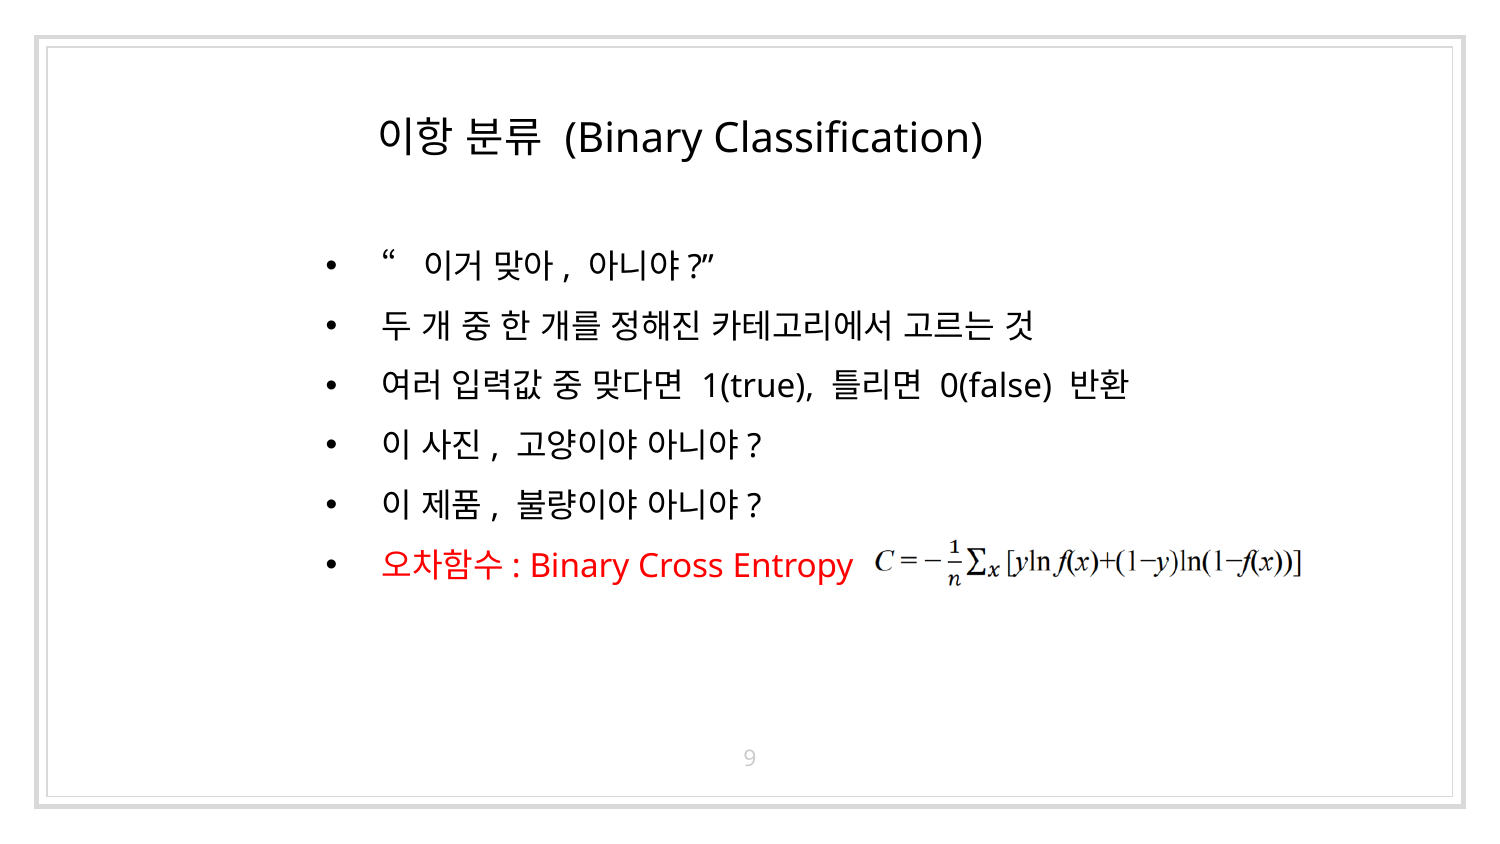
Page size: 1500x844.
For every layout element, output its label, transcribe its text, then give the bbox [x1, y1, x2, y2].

title 이항 분류 (Binary Classification) [267, 83, 1237, 176]
slide_number 9 [705, 725, 795, 790]
picture [866, 533, 1309, 590]
text_box “이거 맞아, 아니야?” 두 개 중 한 개를 정해진 카테고리에서 고르는 것 여러 입력값 중 맞다면 1(true), 틀리면 0(false) 반환 이 사진, 고양이야 아니야? 이 제품, 불량이야 아니야? 오차함수: Binary Cross Entropy [310, 507, 1280, 600]
